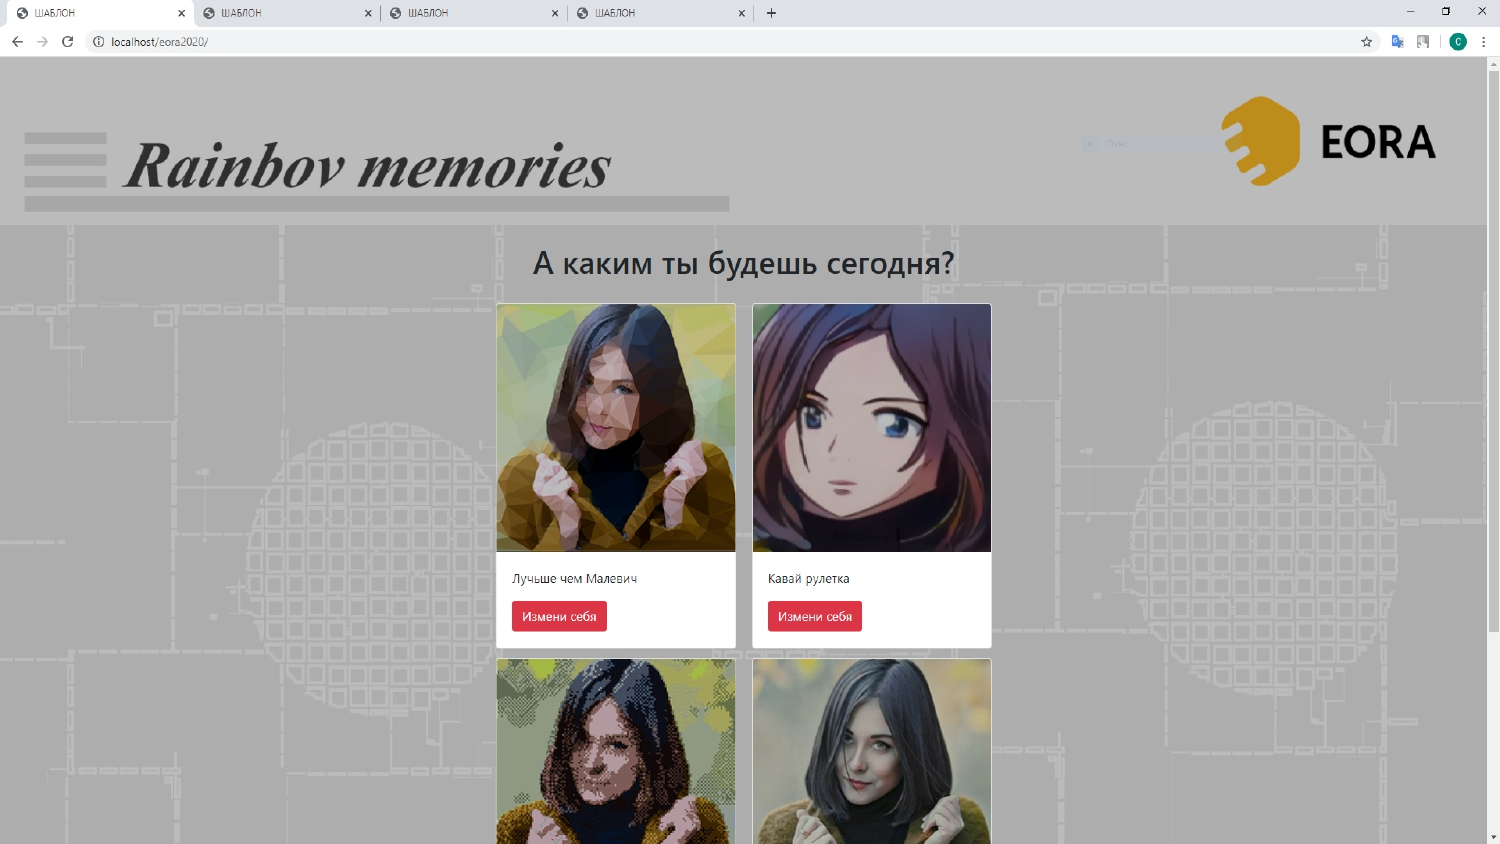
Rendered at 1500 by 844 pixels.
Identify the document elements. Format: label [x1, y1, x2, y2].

list [0, 0, 1500, 844]
